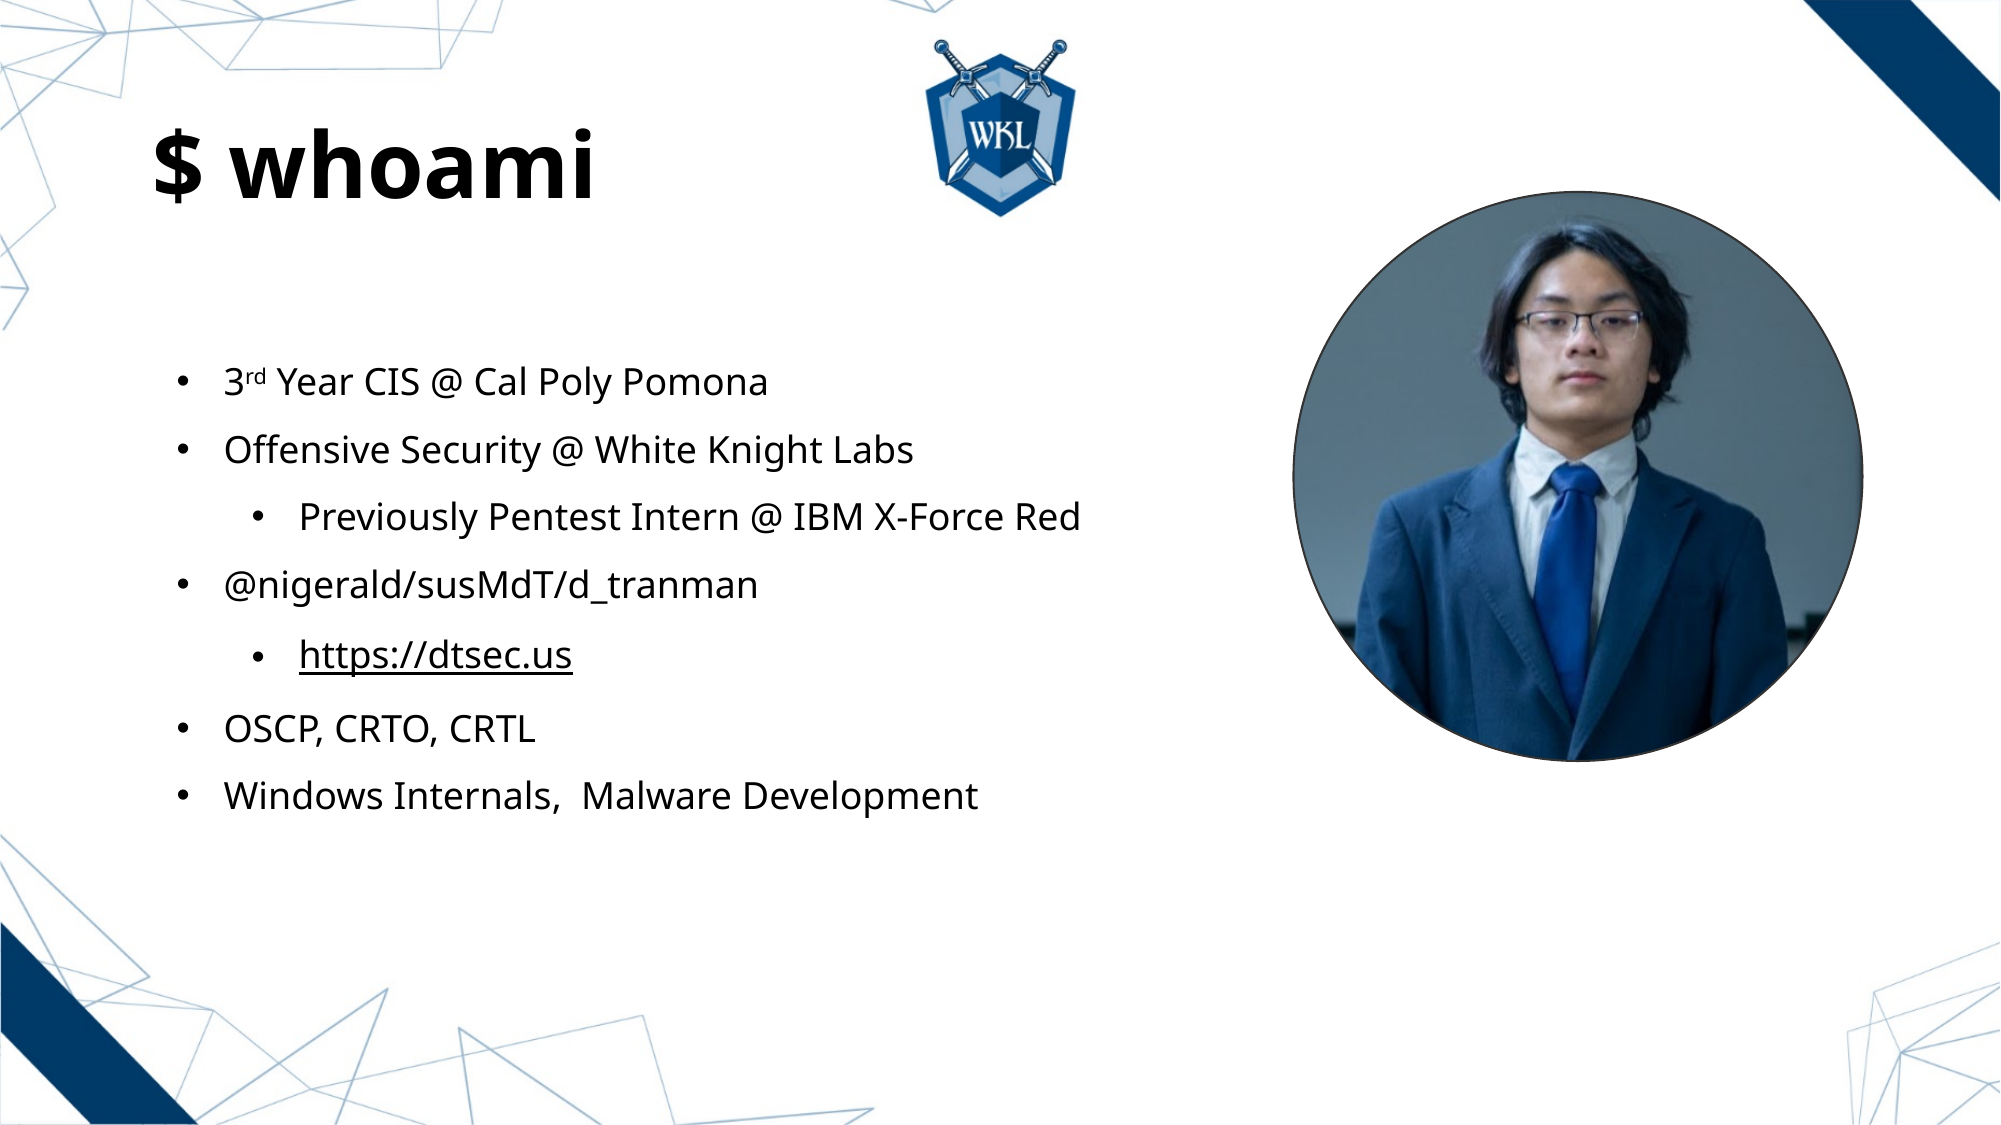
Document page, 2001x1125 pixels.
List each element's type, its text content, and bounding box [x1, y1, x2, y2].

text_box 3rd Year CIS @ Cal Poly Pomona Offensive Security @ White Knight Labs Previously Pentest Intern @ IBM X-Force Red @nigerald/susMdT/d_tranman https://dtsec.us OSCP, CRTO, CRTL Windows Internals, Malware Development [161, 328, 1098, 893]
title $ whoami [137, 59, 1863, 278]
picture [0, 0, 2001, 1125]
